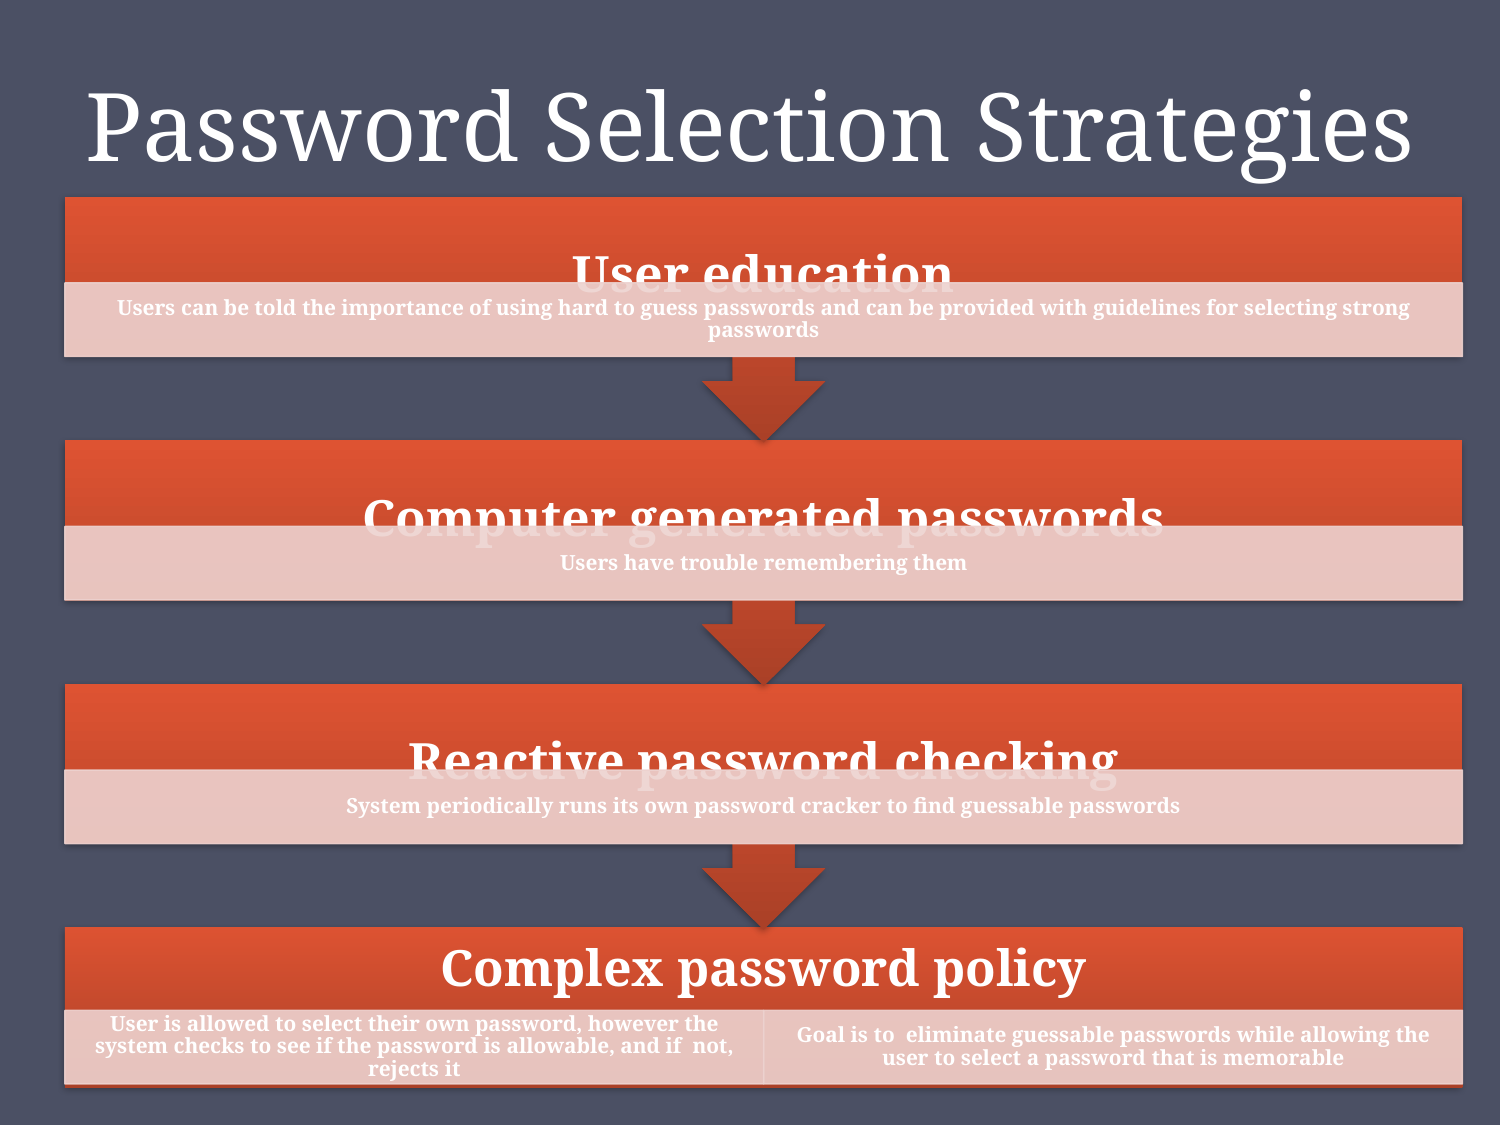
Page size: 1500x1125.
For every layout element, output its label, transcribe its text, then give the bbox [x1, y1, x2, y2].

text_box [64, 196, 1463, 1088]
title Password Selection Strategies [0, 0, 1500, 188]
